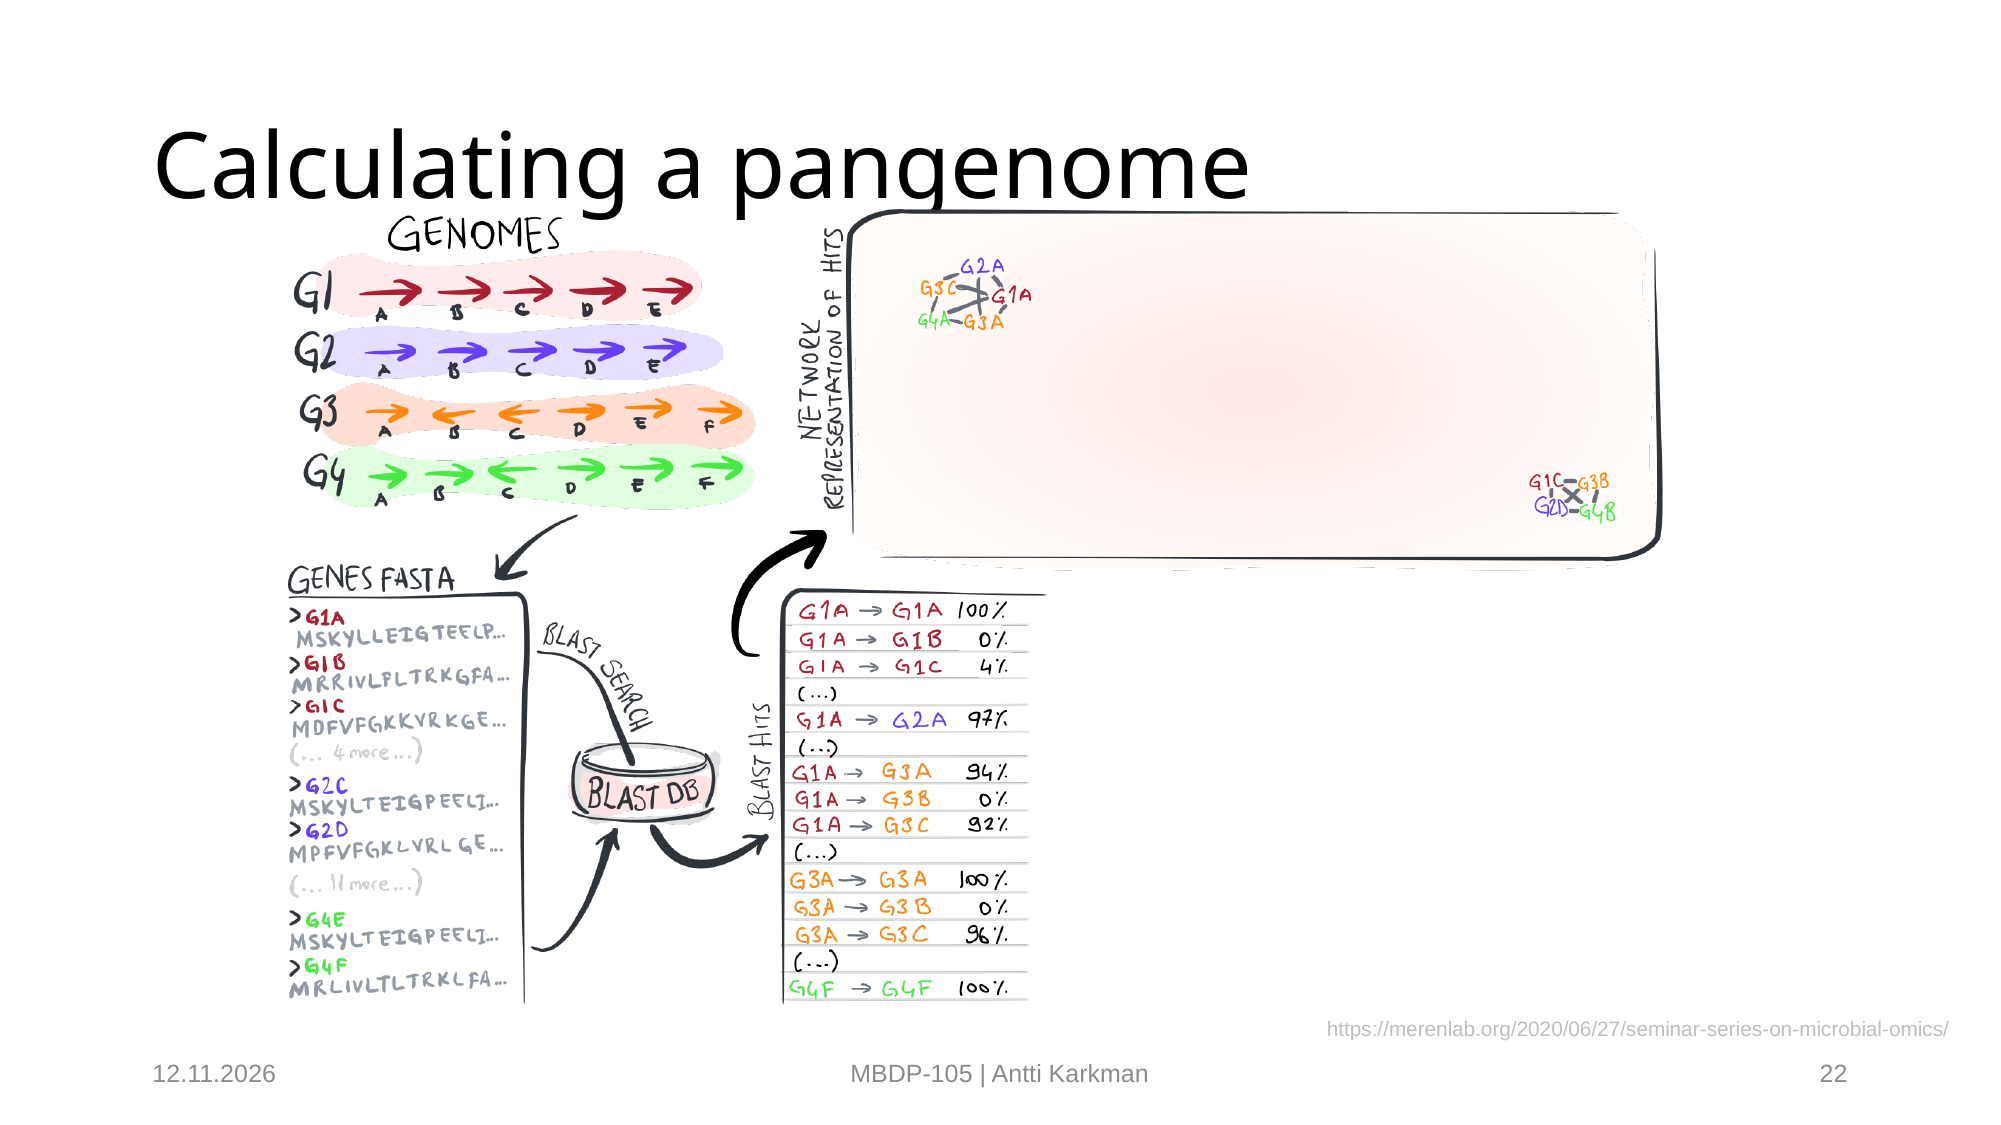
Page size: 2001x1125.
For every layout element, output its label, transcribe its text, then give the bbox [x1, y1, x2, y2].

text_box https://merenlab.org/2020/06/27/seminar-series-on-microbial-omics/ [1326, 1015, 1950, 1041]
picture [273, 188, 1727, 1016]
title Calculating a pangenome [137, 59, 1863, 278]
slide_number 22 [1412, 1042, 1863, 1103]
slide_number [137, 1042, 588, 1103]
footer MBDP-105 | Antti Karkman [662, 1042, 1338, 1103]
